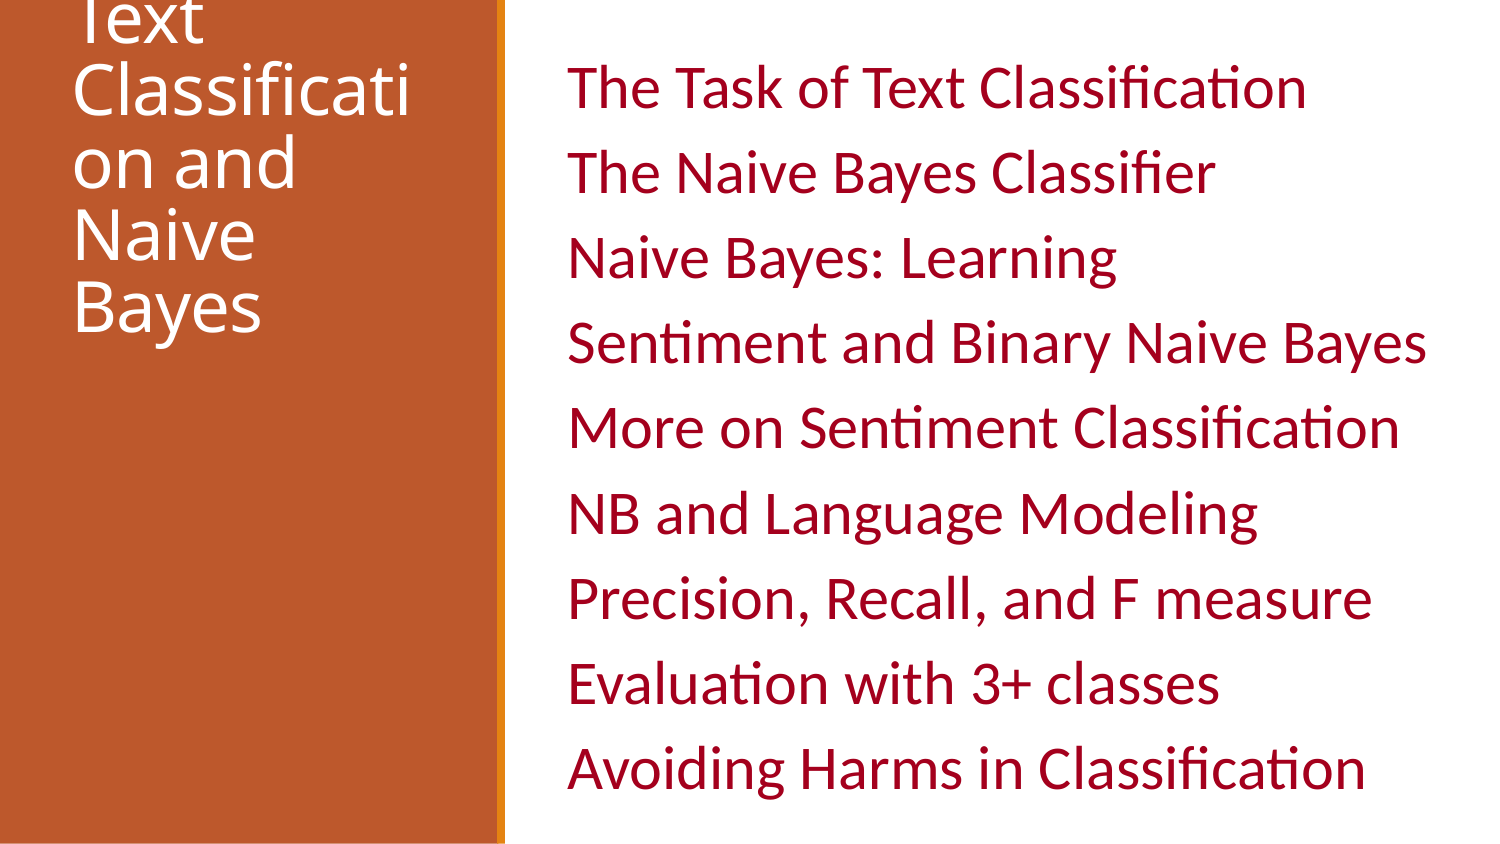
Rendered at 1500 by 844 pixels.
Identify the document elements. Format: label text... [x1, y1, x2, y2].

title Text Classification and Naive Bayes [56, 73, 451, 355]
list The Task of Text Classification The Naive Bayes Classifier Naive Bayes: Learning Sentiment and Binary Naive Bayes More on Sentiment Classification NB and Language Modeling Precision, Recall, and F measure Evaluation with 3+ classes Avoiding Harms in Classification [567, 46, 1500, 822]
